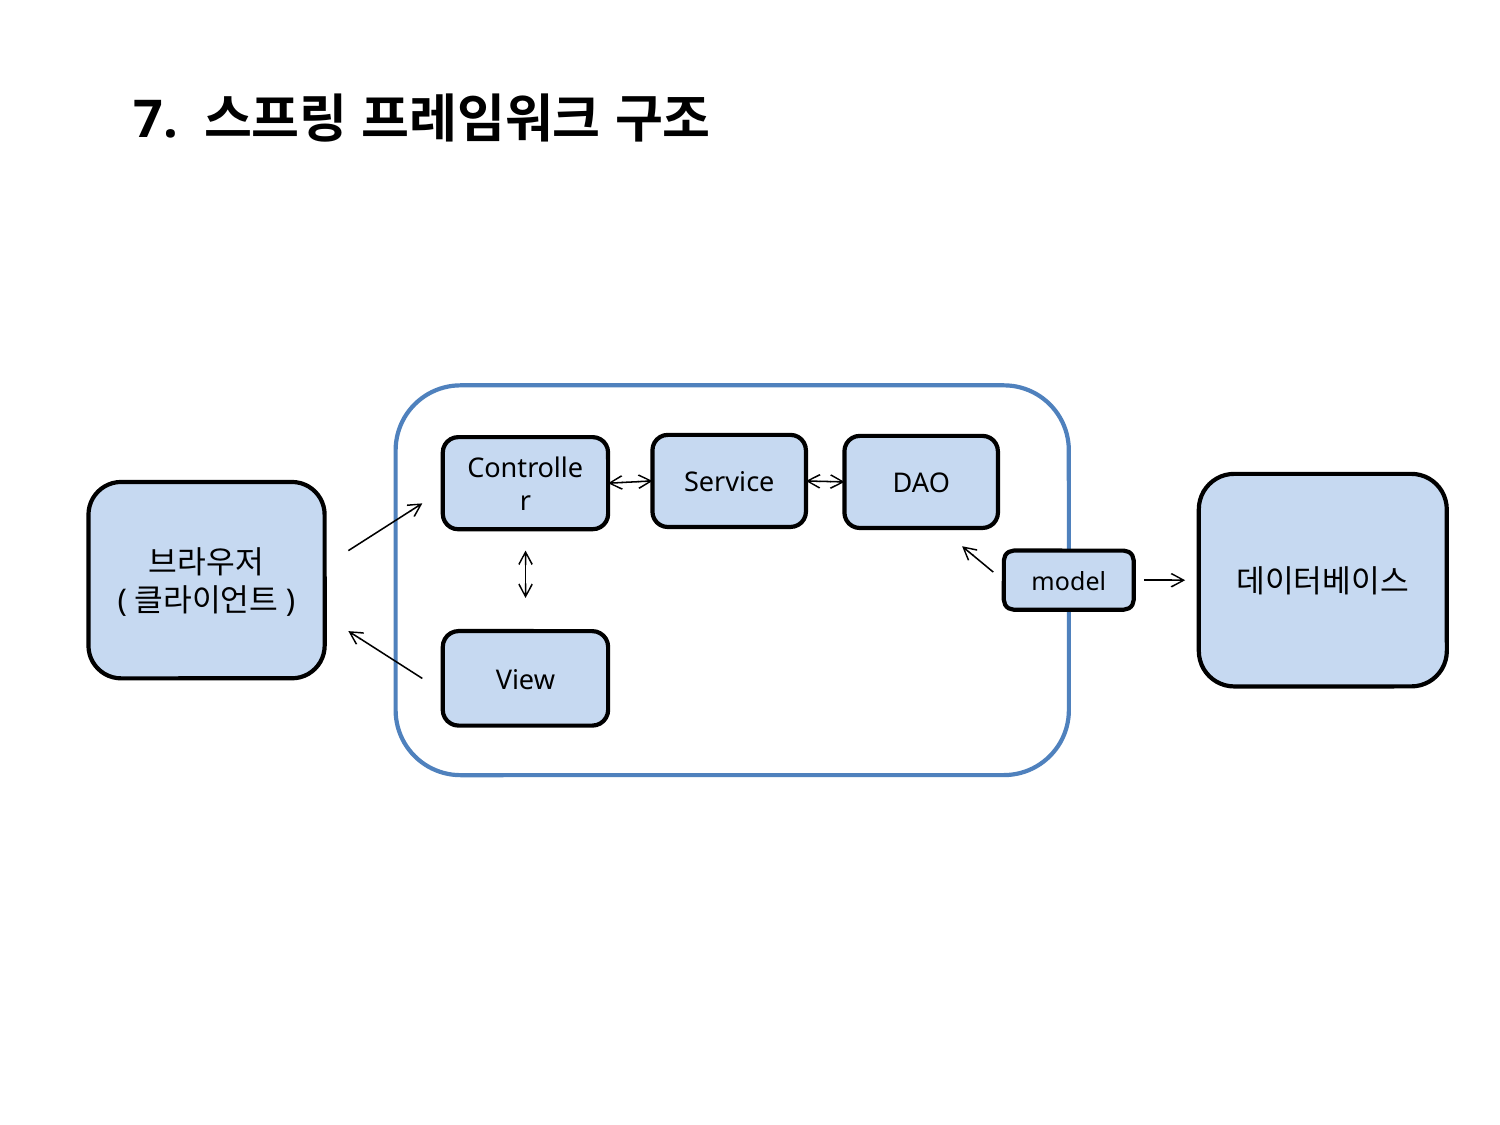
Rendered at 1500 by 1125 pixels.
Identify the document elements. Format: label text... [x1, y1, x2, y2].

text_box Service [650, 432, 809, 530]
text_box 브라우저 (클라이언트) [86, 479, 327, 681]
text_box View [440, 628, 611, 728]
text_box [961, 545, 994, 573]
text_box model [1001, 548, 1136, 612]
text_box 데이터베이스 [1196, 471, 1449, 689]
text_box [608, 480, 653, 484]
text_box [348, 503, 423, 551]
text_box DAO [842, 433, 1001, 531]
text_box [348, 630, 423, 679]
text_box [393, 383, 1071, 778]
text_box 7. 스프링 프레임워크 구조 [118, 78, 726, 156]
text_box Controller [440, 435, 611, 532]
